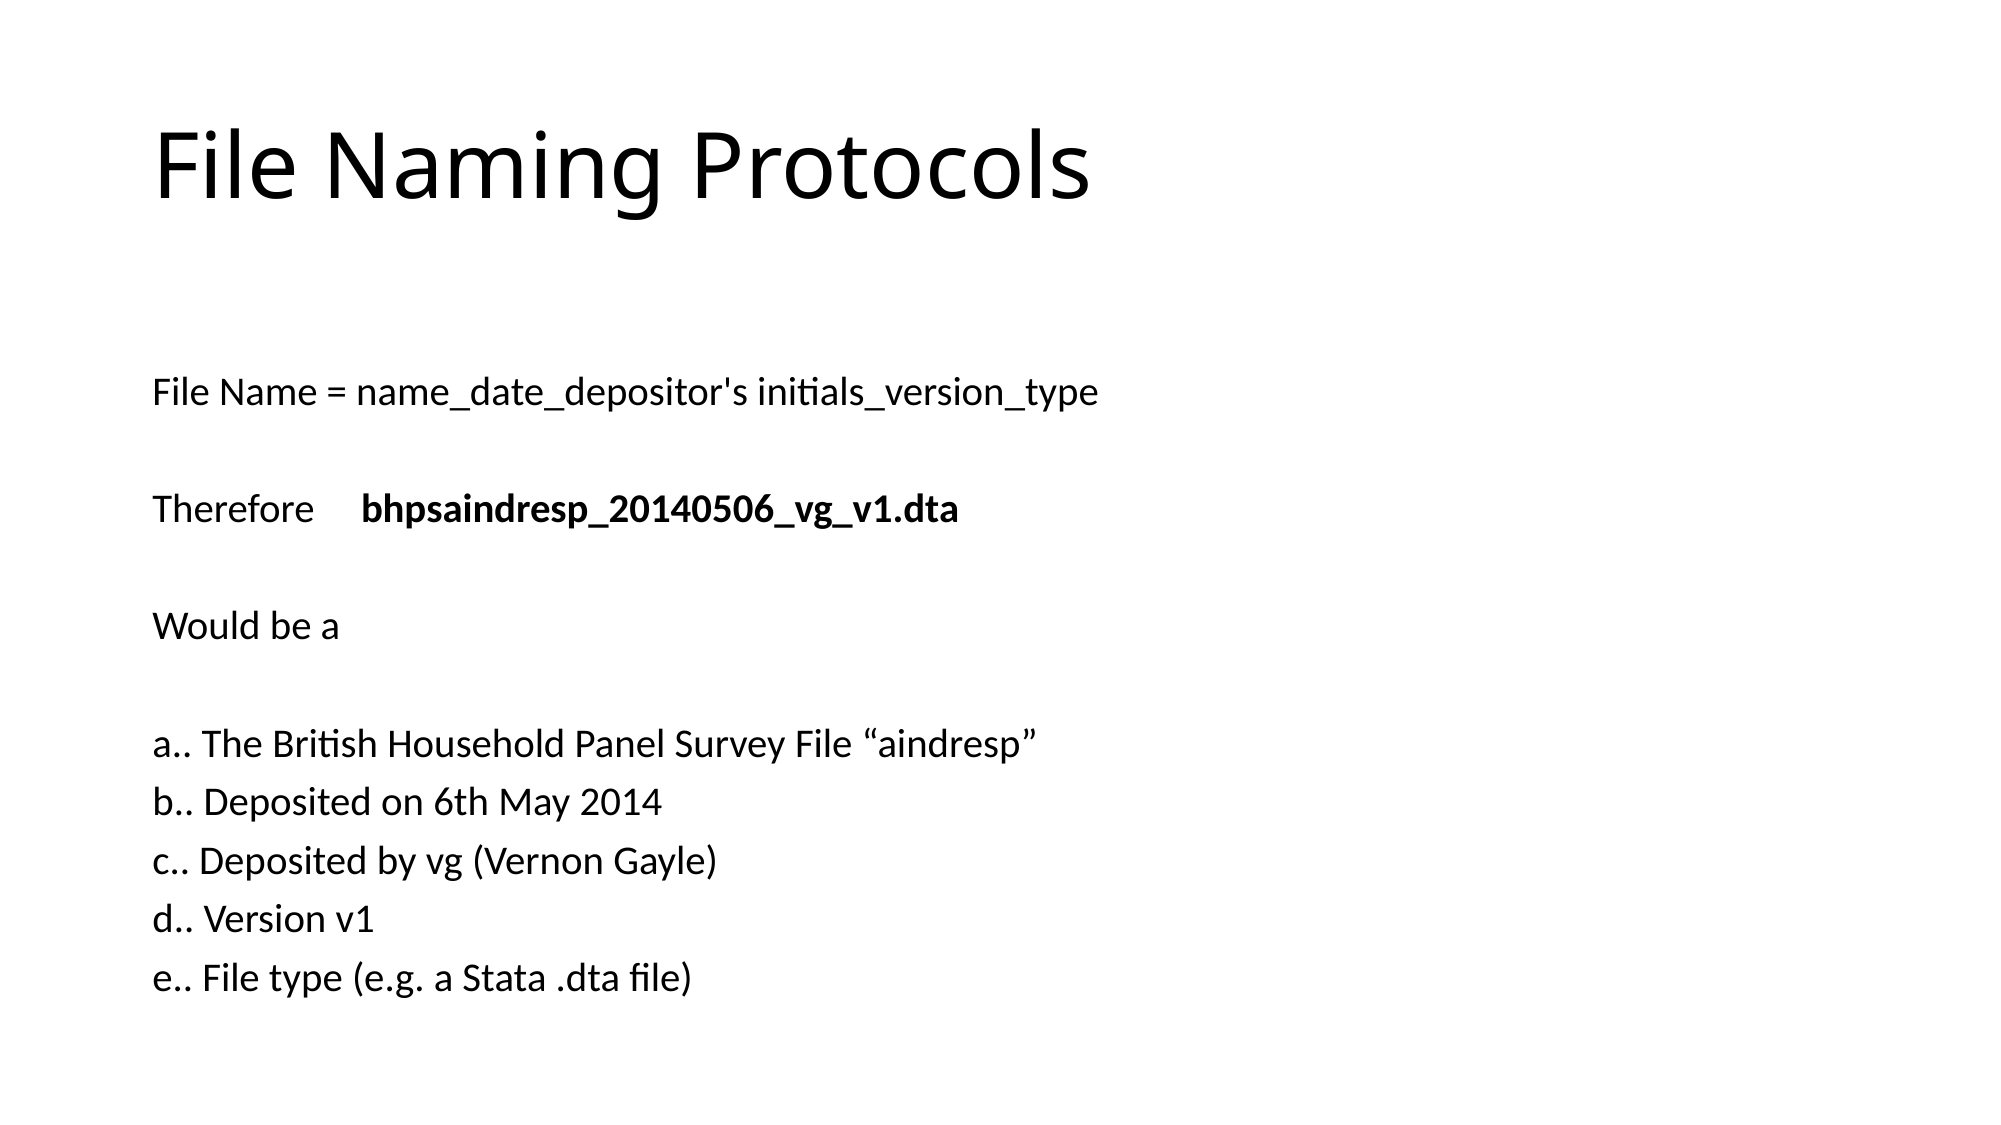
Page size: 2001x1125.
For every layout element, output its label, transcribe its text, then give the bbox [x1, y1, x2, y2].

list File Name = name_date_depositor's initials_version_type Therefore bhpsaindresp_20140506_vg_v1.dta Would be a a.. The British Household Panel Survey File “aindresp” b.. Deposited on 6th May 2014 c.. Deposited by vg (Vernon Gayle) d.. Version v1 e.. File type (e.g. a Stata .dta file) [137, 299, 1863, 1014]
title File Naming Protocols [137, 59, 1863, 278]
